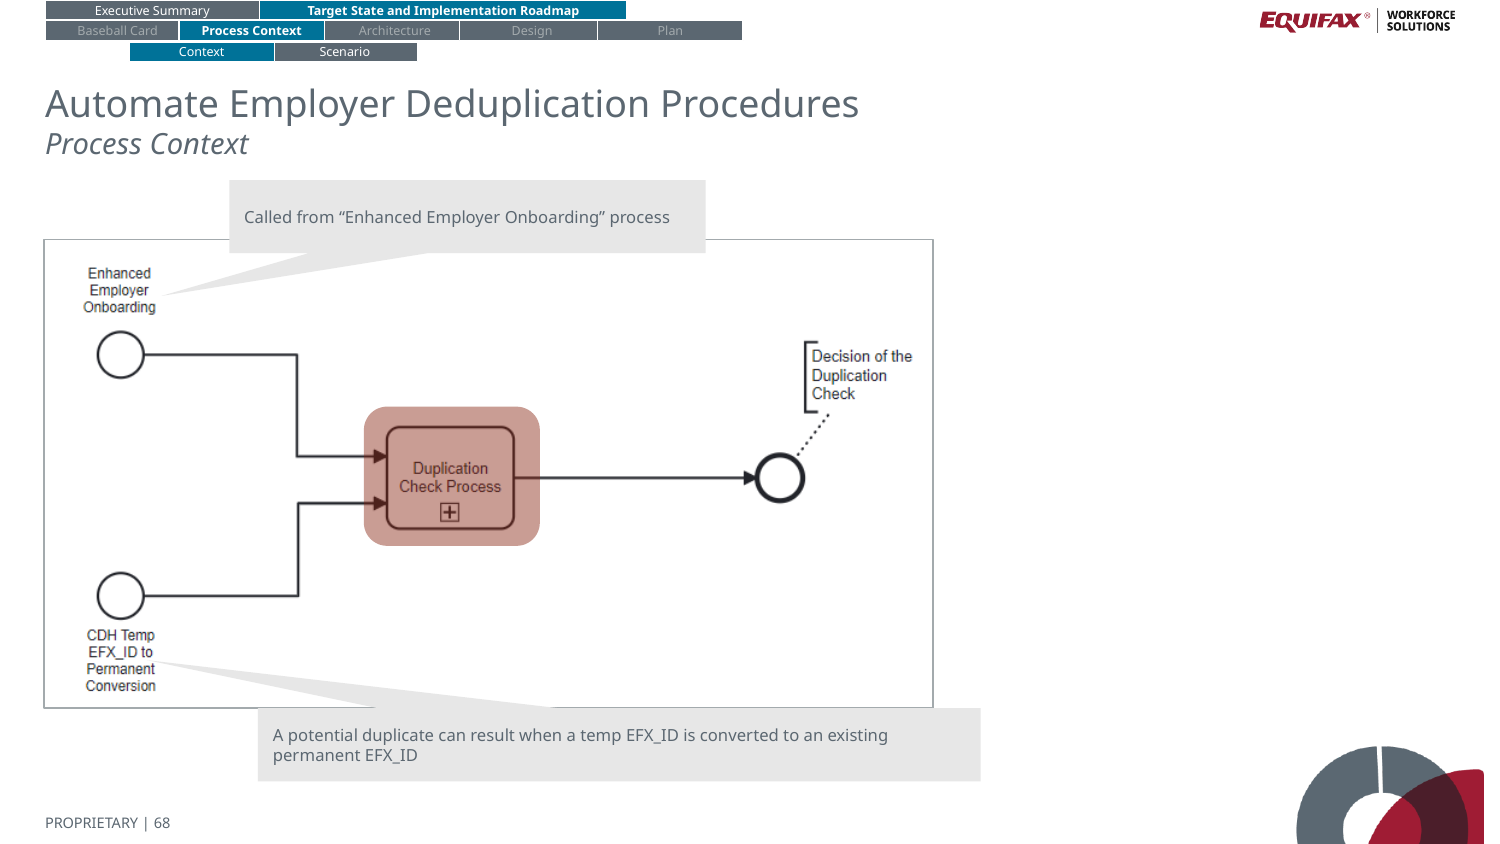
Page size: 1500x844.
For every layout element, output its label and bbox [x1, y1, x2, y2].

text_box [257, 708, 981, 782]
title [45, 80, 1455, 156]
text_box [45, 0, 744, 62]
text_box [229, 180, 706, 239]
picture [0, 0, 1500, 844]
